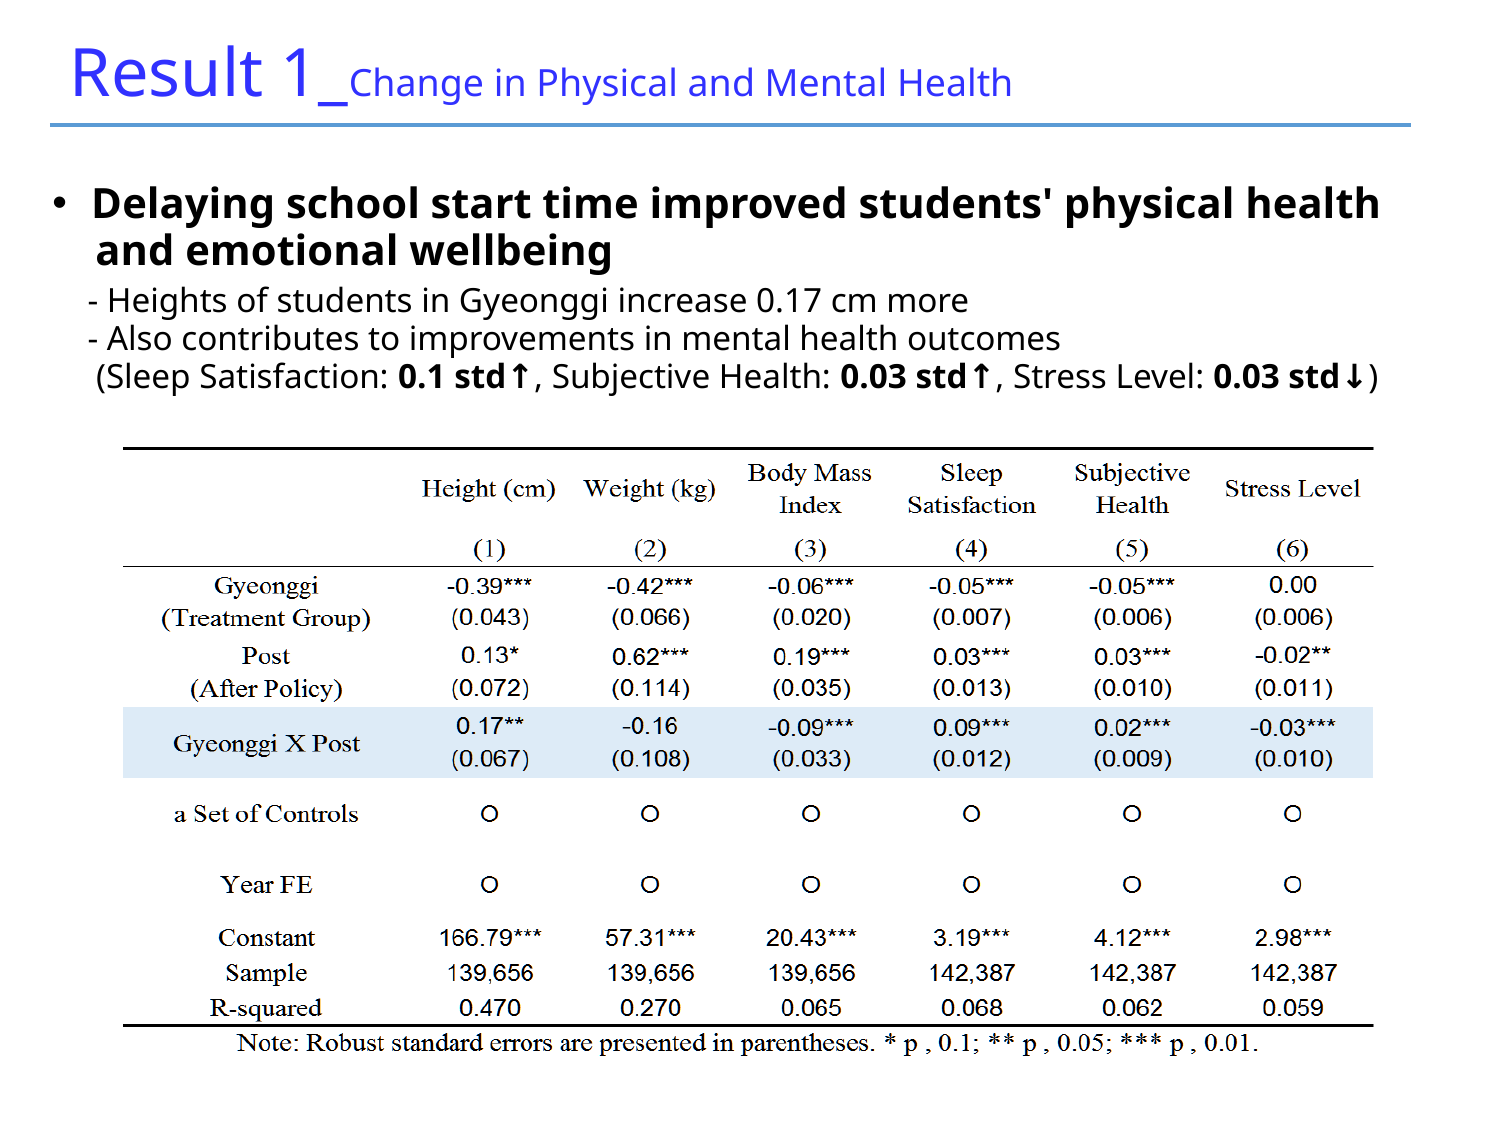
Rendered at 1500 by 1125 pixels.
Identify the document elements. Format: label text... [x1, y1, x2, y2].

text_box Delaying school start time improved students' physical health and emotional wellbeing - Heights of students in Gyeonggi increase 0.17 cm more - Also contributes to improvements in mental health outcomes (Sleep Satisfaction: 0.1 std↑, Subjective Health: 0.03 std↑, Stress Level: 0.03 std↓) [37, 172, 1458, 416]
title Result 1_Change in Physical and Mental Health [37, 24, 1388, 125]
picture [121, 444, 1374, 1059]
